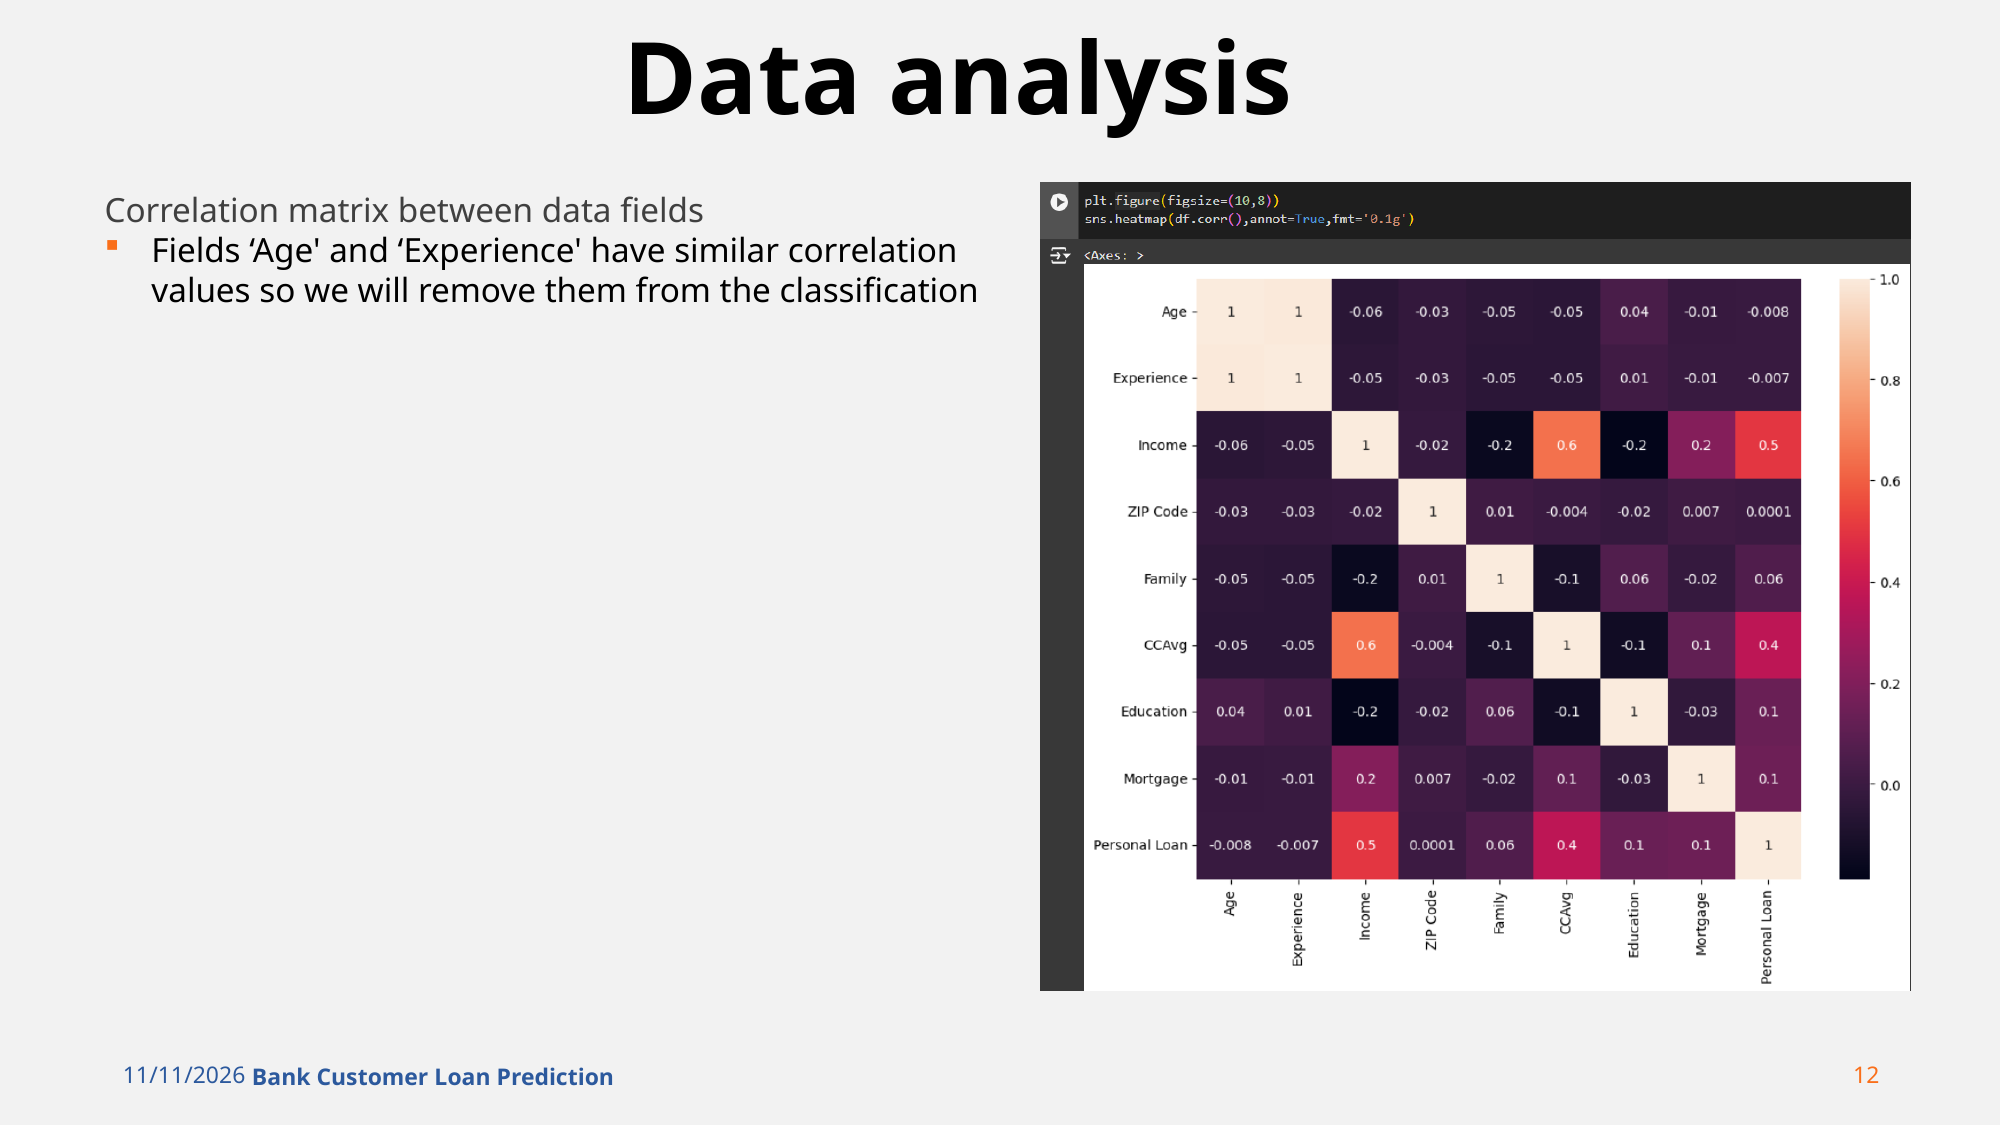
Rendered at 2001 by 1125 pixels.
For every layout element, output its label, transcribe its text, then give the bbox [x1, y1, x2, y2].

text_box Correlation matrix between data fields Fields ‘Age' and ‘Experience' have similar correlation values so we will remove them from the classification [89, 182, 1023, 317]
picture [1040, 182, 1911, 991]
title Data analysis [137, 20, 1779, 129]
